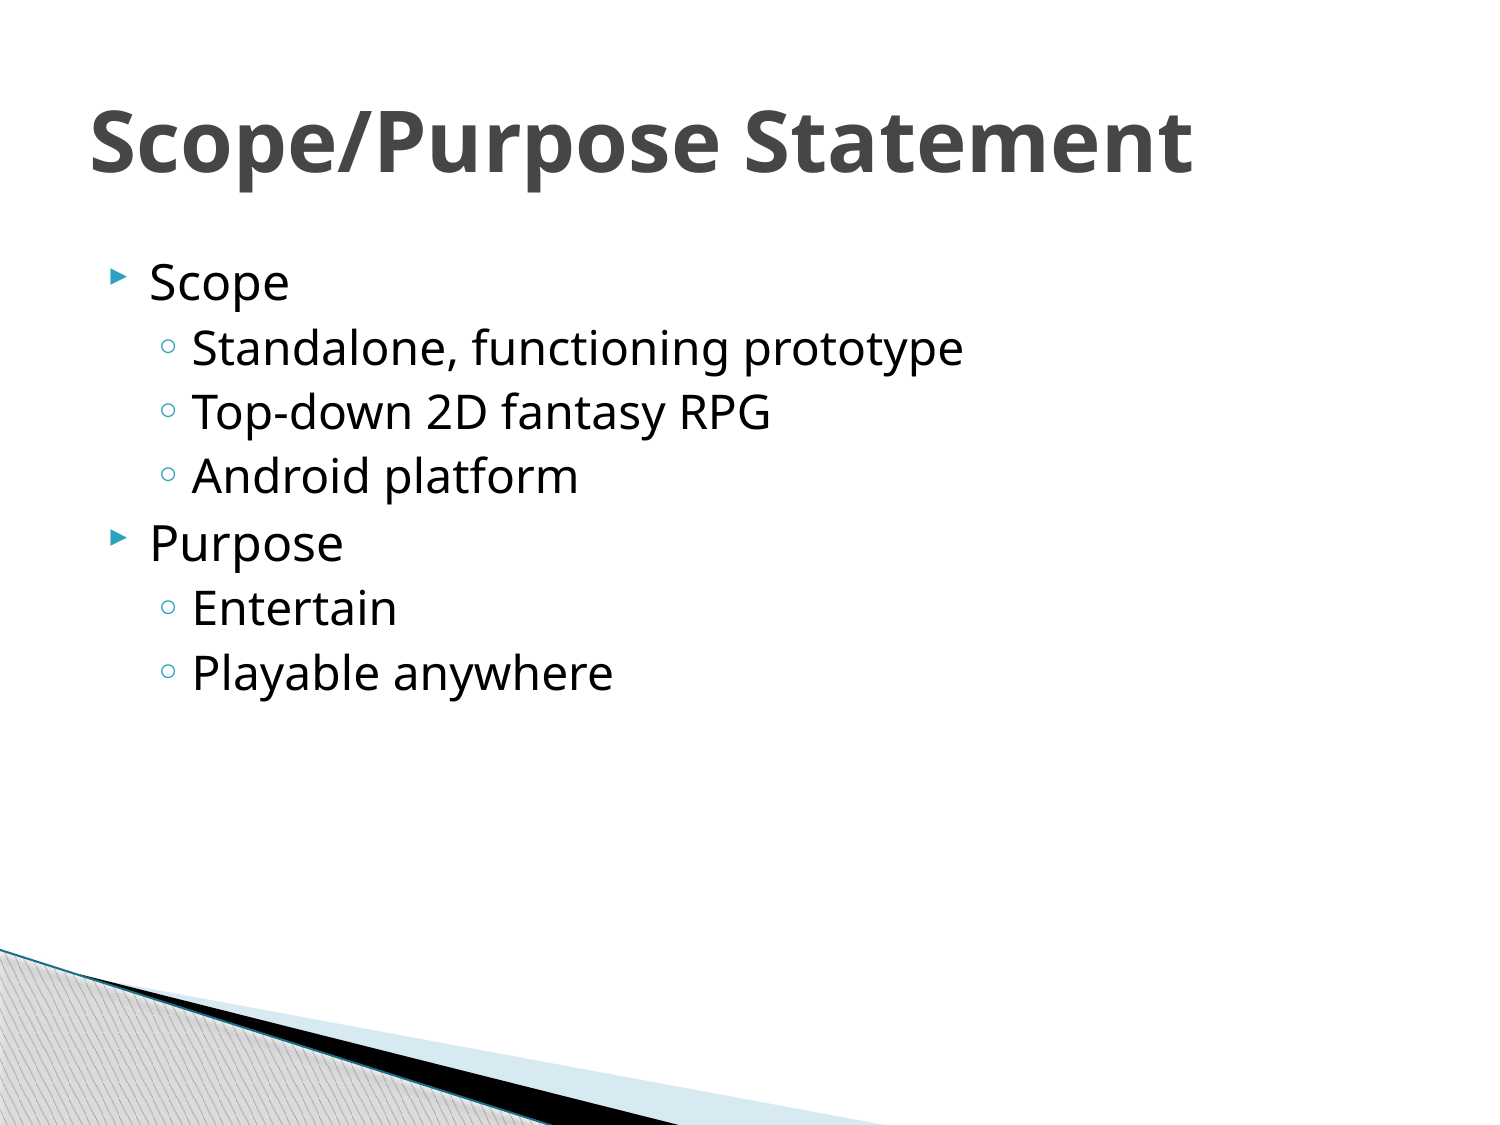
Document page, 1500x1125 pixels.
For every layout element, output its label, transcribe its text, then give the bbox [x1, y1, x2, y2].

list Scope Standalone, functioning prototype Top-down 2D fantasy RPG Android platform Purpose Entertain Playable anywhere [75, 243, 1425, 986]
title Scope/Purpose Statement [75, 45, 1425, 233]
